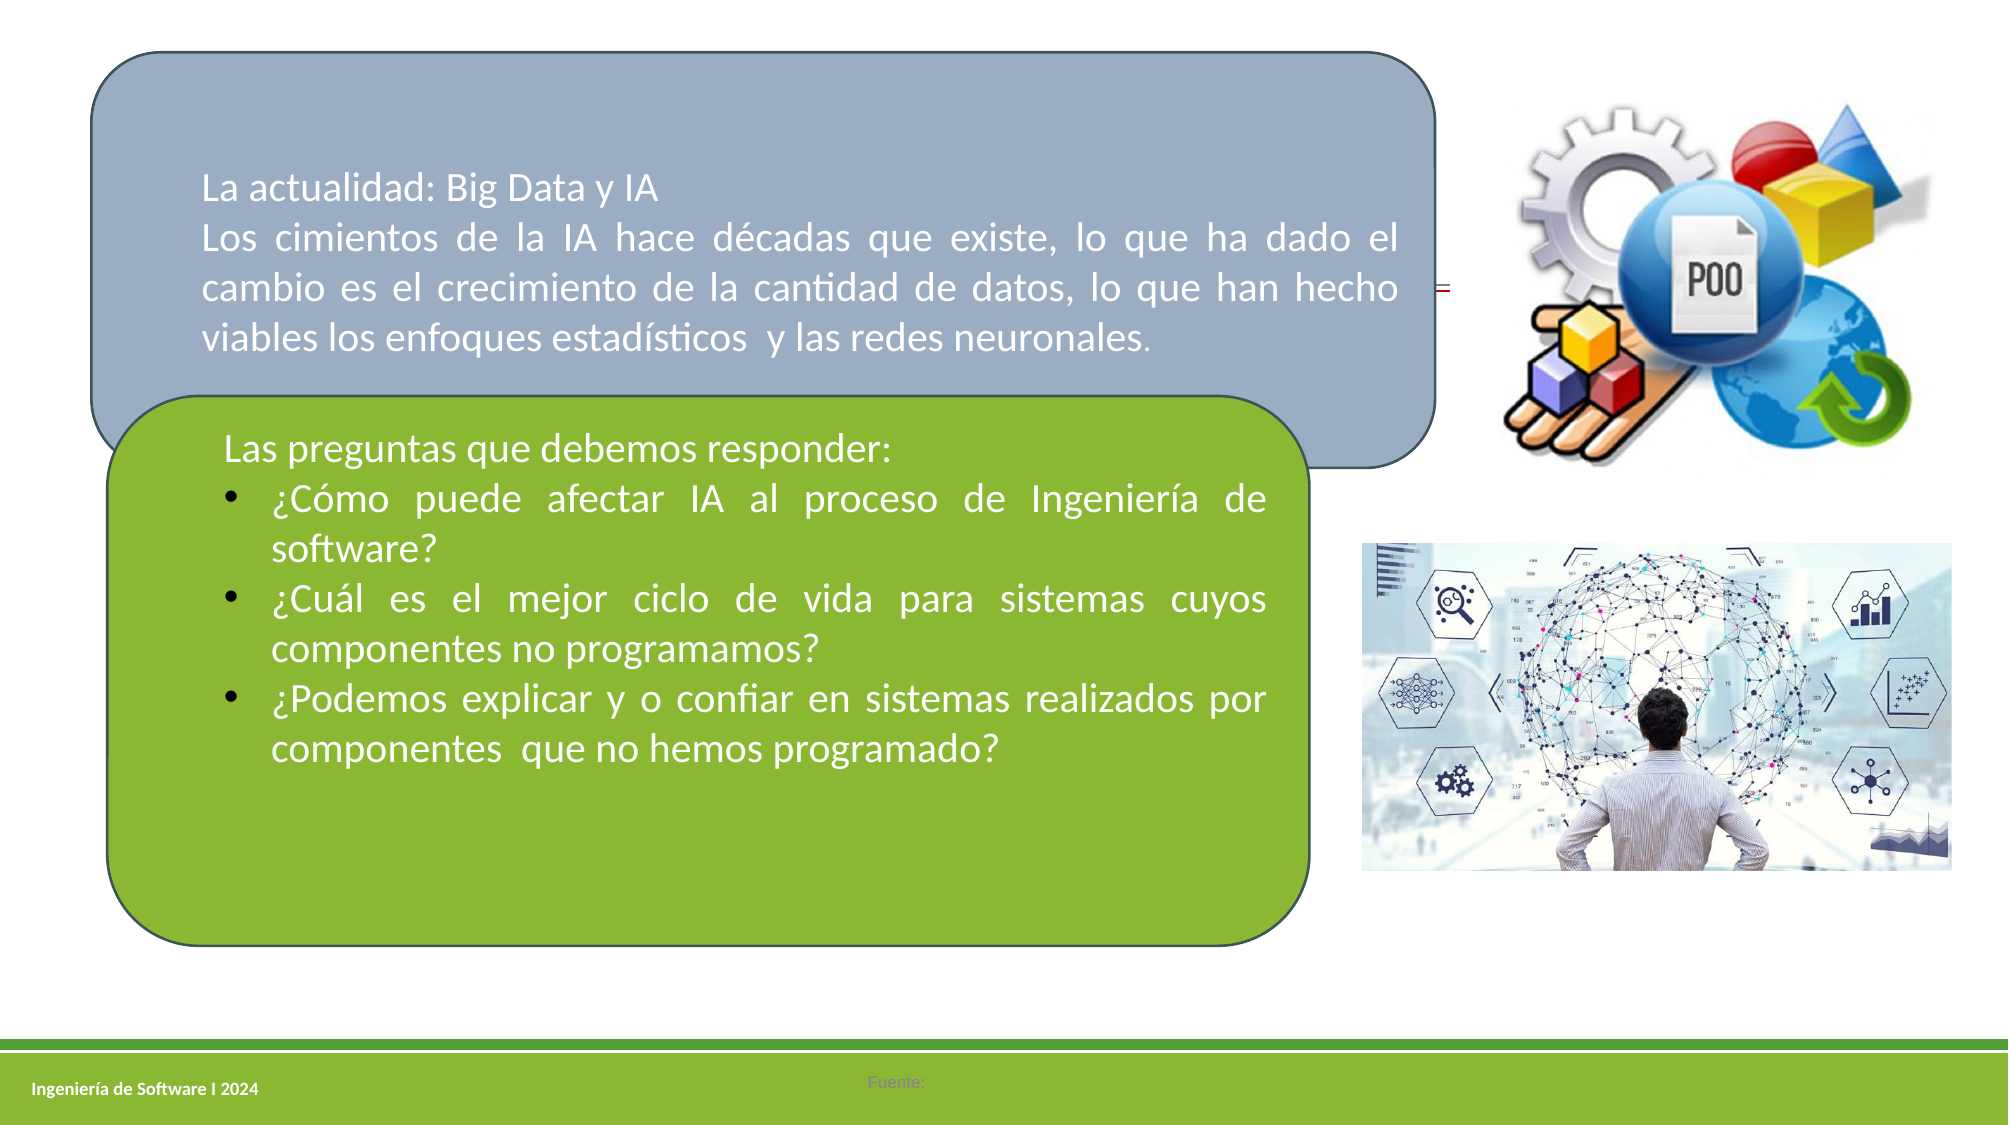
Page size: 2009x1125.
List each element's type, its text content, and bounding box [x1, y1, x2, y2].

text_box La actualidad: Big Data y IA Los cimientos de la IA hace décadas que existe, lo que ha dado el cambio es el crecimiento de la cantidad de datos, lo que han hecho viables los enfoques estadísticos y las redes neuronales. [91, 52, 1436, 468]
picture [1361, 542, 1952, 871]
text_box Las preguntas que debemos responder: ¿Cómo puede afectar IA al proceso de Ingeniería de software? ¿Cuál es el mejor ciclo de vida para sistemas cuyos componentes no programamos? ¿Podemos explicar y o confiar en sistemas realizados por componentes que no hemos programado? [107, 395, 1310, 946]
slide_number 26 [1523, 467, 2006, 640]
picture [1450, 84, 1980, 482]
